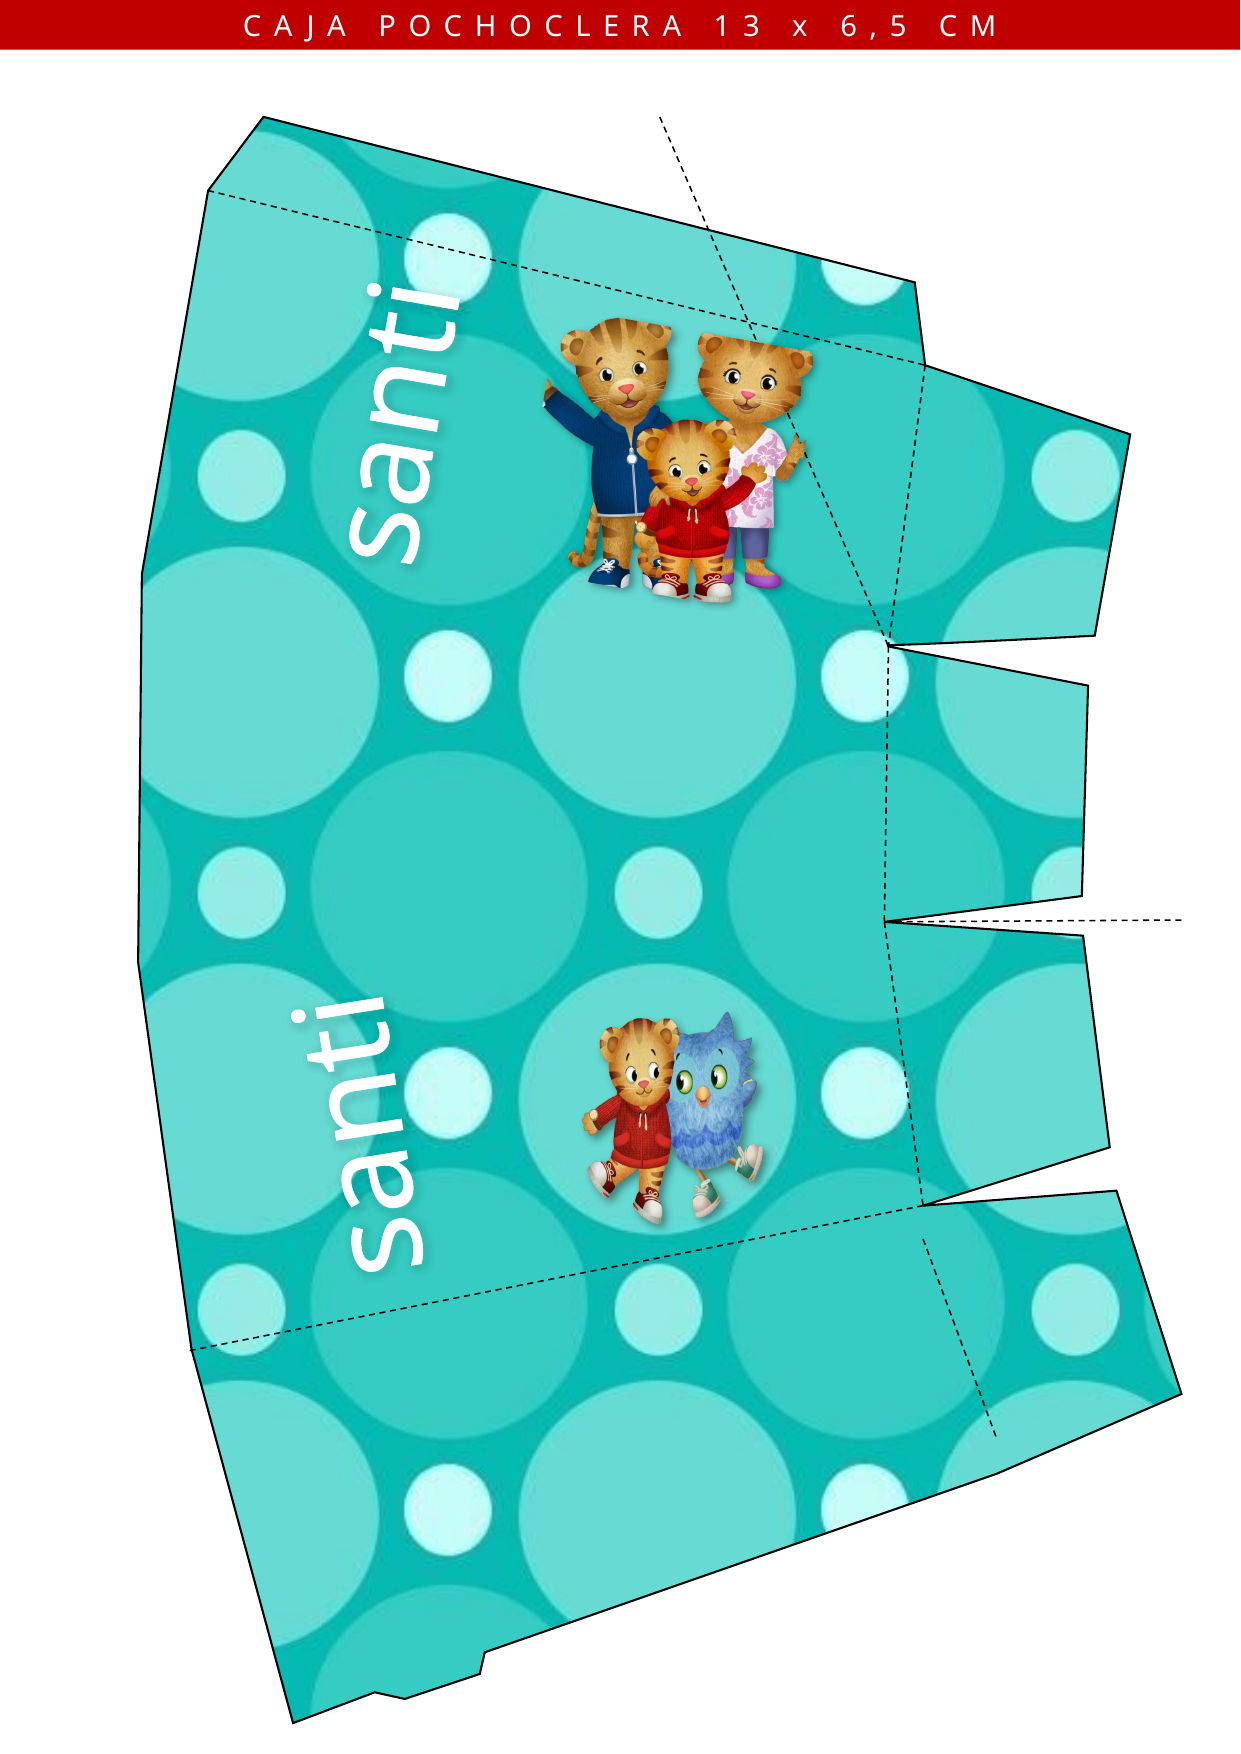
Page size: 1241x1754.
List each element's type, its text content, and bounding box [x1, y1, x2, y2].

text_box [138, 190, 998, 1441]
text_box [207, 115, 556, 190]
text_box [998, 388, 1132, 642]
text_box CAJA POCHOCLERA 13 x 6,5 CM [0, 0, 1241, 50]
text_box [998, 928, 1111, 1184]
text_box [998, 666, 1090, 909]
text_box [215, 1189, 1183, 1725]
